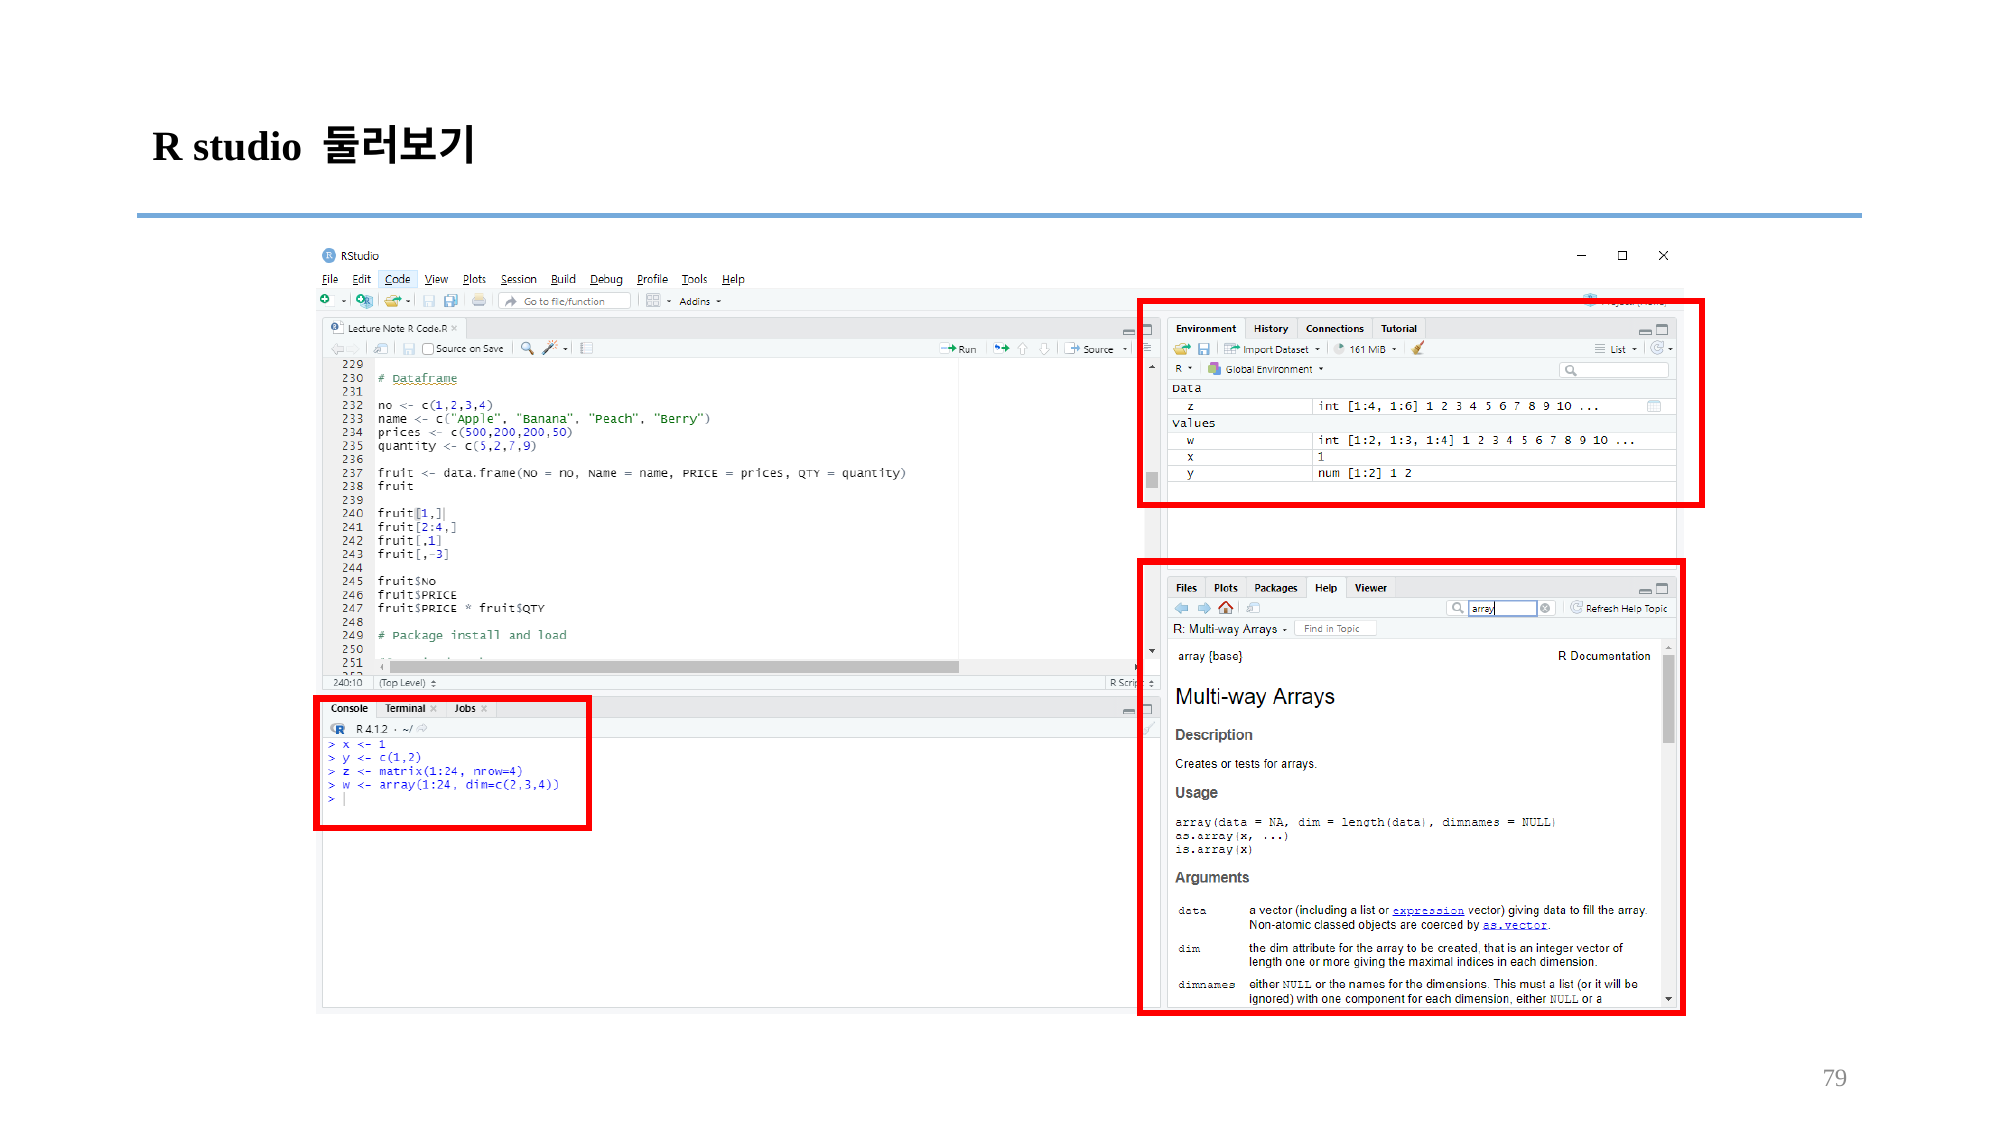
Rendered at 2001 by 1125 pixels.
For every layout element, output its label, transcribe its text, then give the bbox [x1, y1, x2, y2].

slide_number 79 [1412, 1042, 1863, 1103]
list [316, 245, 1684, 1014]
title R studio 둘러보기 [137, 59, 1863, 216]
text_box [1684, 300, 1703, 506]
